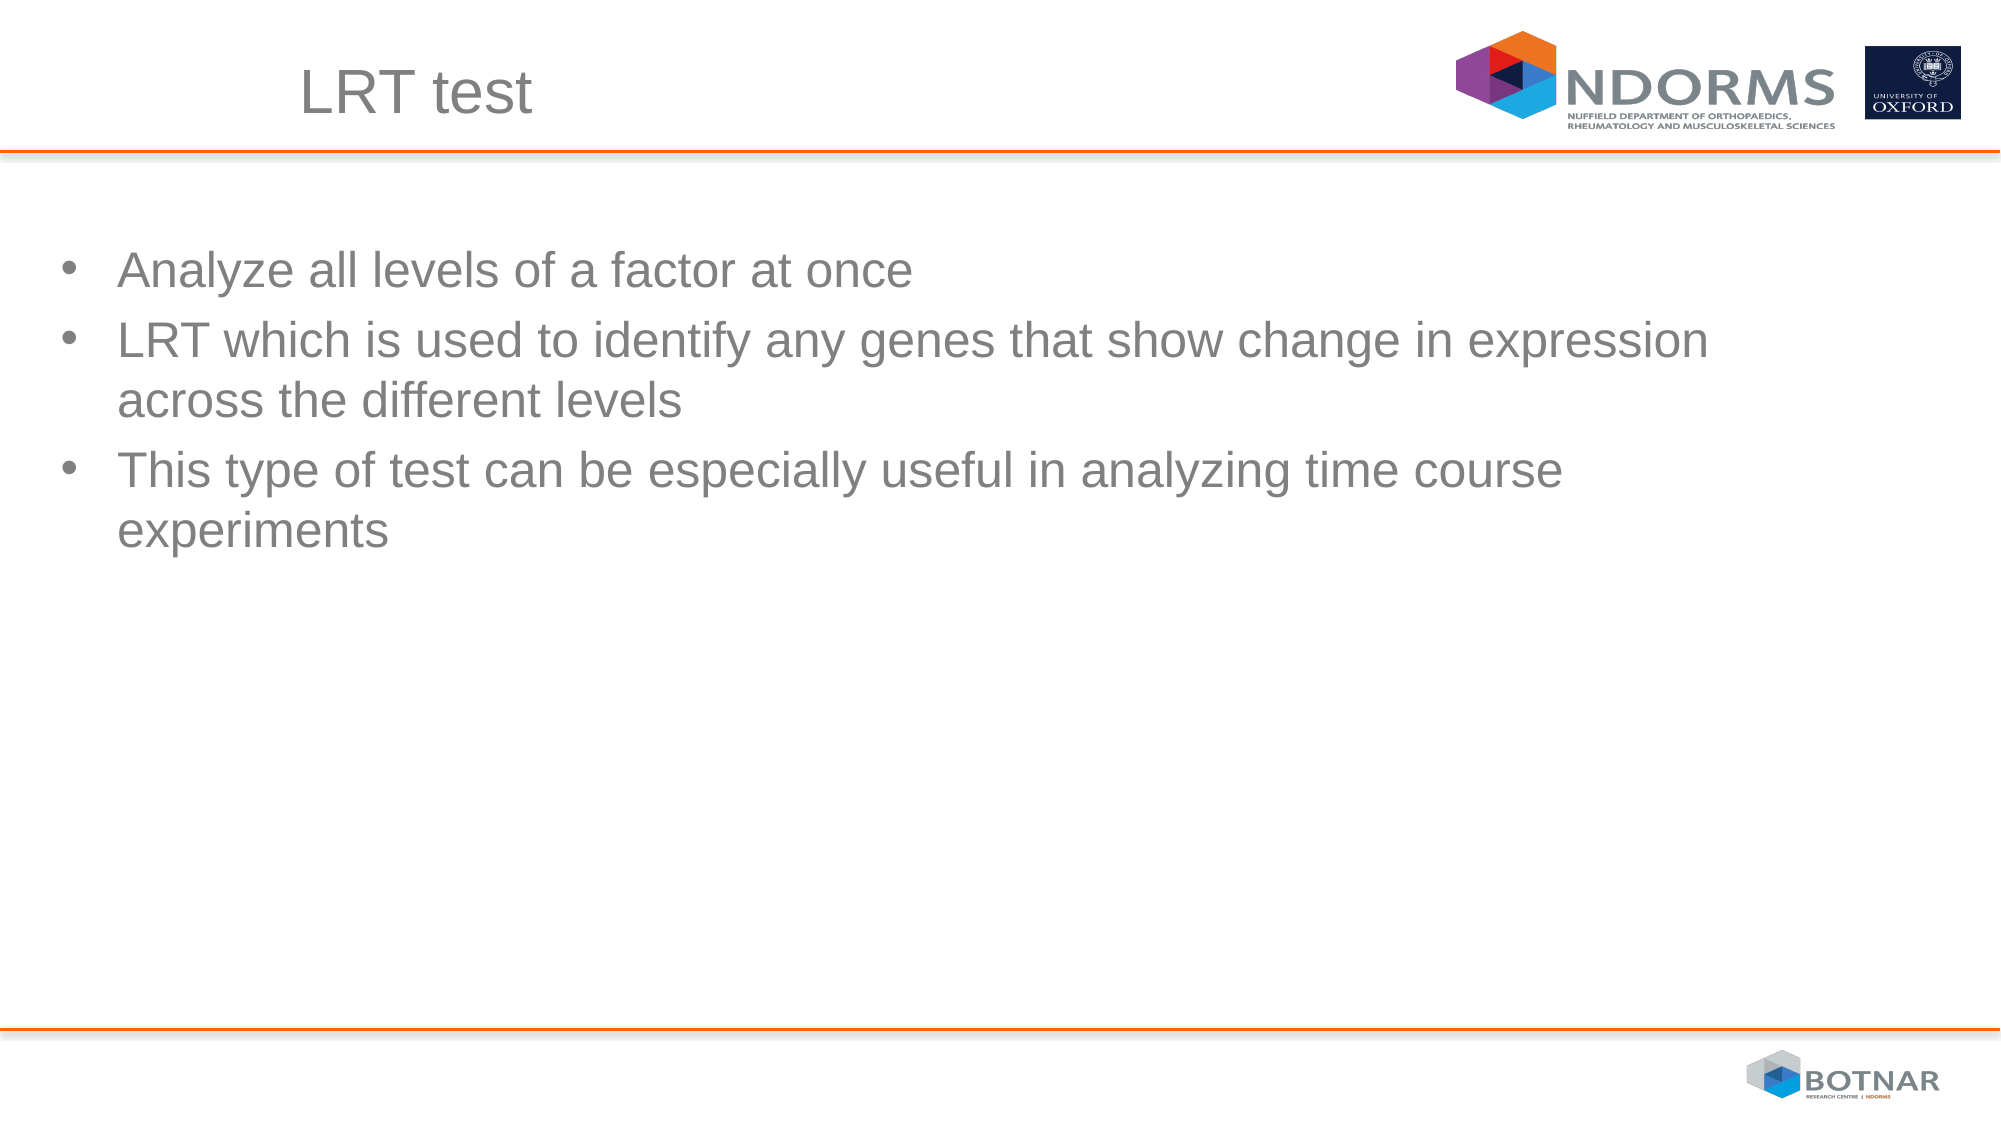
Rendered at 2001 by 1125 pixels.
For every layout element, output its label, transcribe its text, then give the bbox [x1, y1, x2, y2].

picture [1746, 1050, 1945, 1099]
text_box LRT test [284, 24, 1208, 153]
list Analyze all levels of a factor at once LRT which is used to identify any genes that show change in expression across the different levels This type of test can be especially useful in analyzing time course experiments [45, 229, 1846, 973]
picture [1456, 31, 1961, 129]
